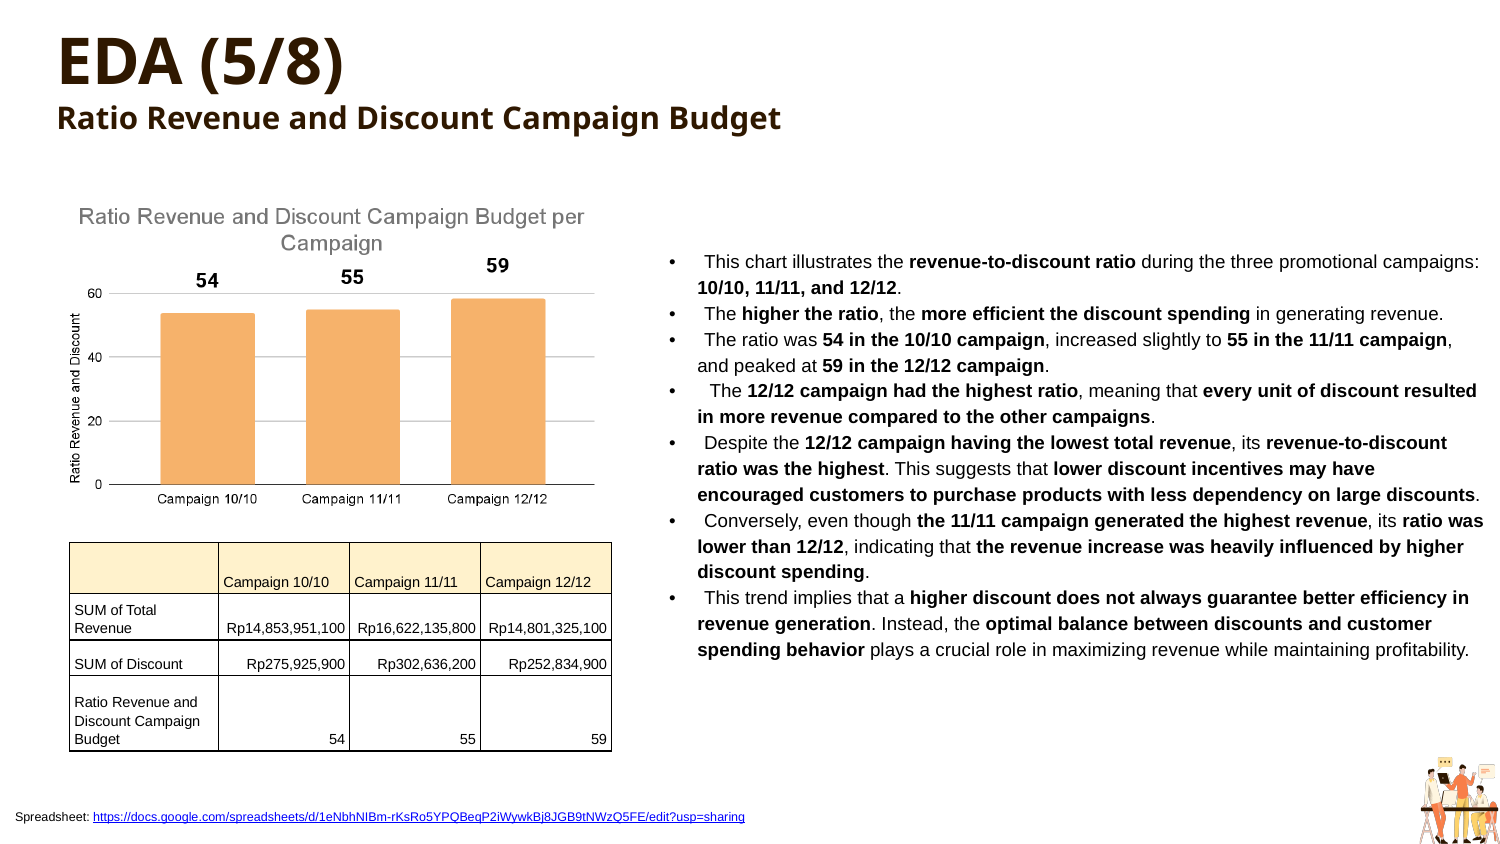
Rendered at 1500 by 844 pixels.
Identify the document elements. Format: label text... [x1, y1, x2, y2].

table_cell Rp302,636,200 [350, 641, 480, 675]
table_cell SUM of Total Revenue [70, 594, 218, 639]
text_box • This chart illustrates the revenue-to-discount ratio during the three promotional campaigns: 10/10, 11/11, and 12/12. • The higher the ratio, the more efficient the discount spending in generating revenue. • The ratio was 54 in the 10/10 campaign, increased slightly to 55 in the 11/11 campaign, and peaked at 59 in the 12/12 campaign. • The 12/12 campaign had the highest ratio, meaning that every unit of discount resulted in more revenue compared to the other campaigns. • Despite the 12/12 campaign having the lowest total revenue, its revenue-to-discount ratio was the highest. This suggests that lower discount incentives may have encouraged customers to purchase products with less dependency on large discounts. • Conversely, even though the 11/11 campaign generated the highest revenue, its ratio was lower than 12/12, indicating that the revenue increase was heavily influenced by higher discount spending. • This trend implies that a higher discount does not always guarantee better efficiency in revenue generation. Instead, the optimal balance between discounts and customer spending behavior plays a crucial role in maximizing revenue while maintaining profitability. [654, 231, 1500, 702]
table_header Campaign 12/12 [481, 543, 611, 593]
picture [56, 186, 613, 517]
table_cell 55 [350, 676, 480, 750]
text_box [1419, 757, 1500, 844]
text_box EDA (5/8) [56, 19, 1029, 97]
table_cell SUM of Discount [70, 641, 218, 675]
table_cell Rp14,853,951,100 [219, 594, 349, 639]
text_box Spreadsheet: https://docs.google.com/spreadsheets/d/1eNbhNIBm-rKsRo5YPQBeqP2iWywkBj8JGB9tNWzQ5FE/edit?usp=sharing [0, 800, 763, 832]
table_cell Rp252,834,900 [481, 641, 611, 675]
table_cell Rp14,801,325,100 [481, 594, 611, 639]
table_cell Ratio Revenue and Discount Campaign Budget [70, 676, 218, 750]
table_cell 54 [219, 676, 349, 750]
table_cell Rp275,925,900 [219, 641, 349, 675]
table_cell Rp16,622,135,800 [350, 594, 480, 639]
table_header Campaign 10/10 [219, 543, 349, 593]
text_box Ratio Revenue and Discount Campaign Budget [56, 97, 1029, 136]
table_header [70, 543, 218, 593]
table_cell 59 [481, 676, 611, 750]
table_header Campaign 11/11 [350, 543, 480, 593]
